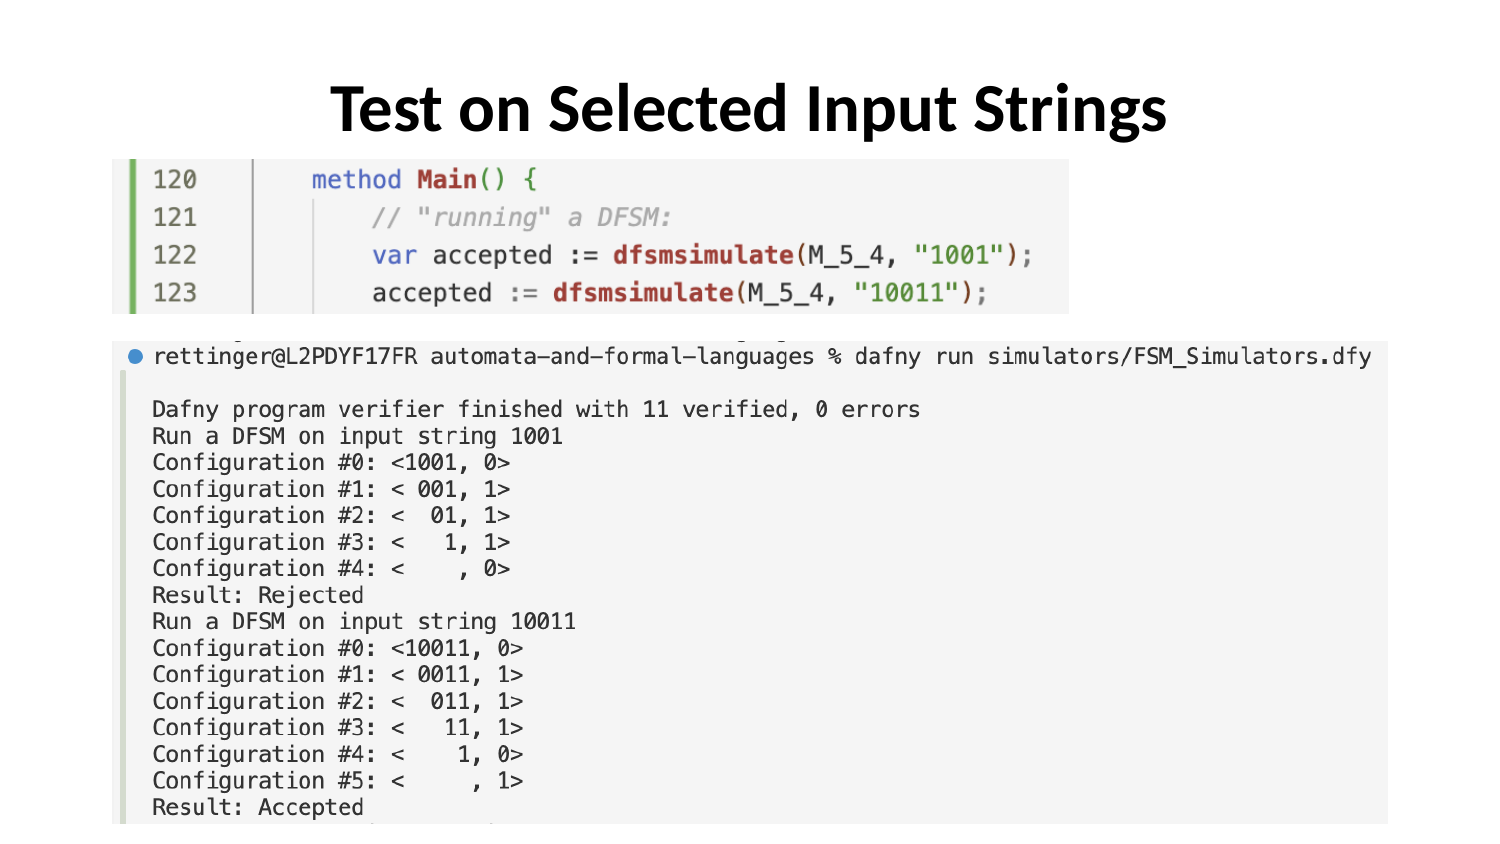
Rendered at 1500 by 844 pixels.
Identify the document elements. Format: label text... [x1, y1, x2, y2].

picture [112, 158, 1069, 314]
title Test on Selected Input Strings [75, 33, 1425, 175]
picture [112, 341, 1388, 824]
